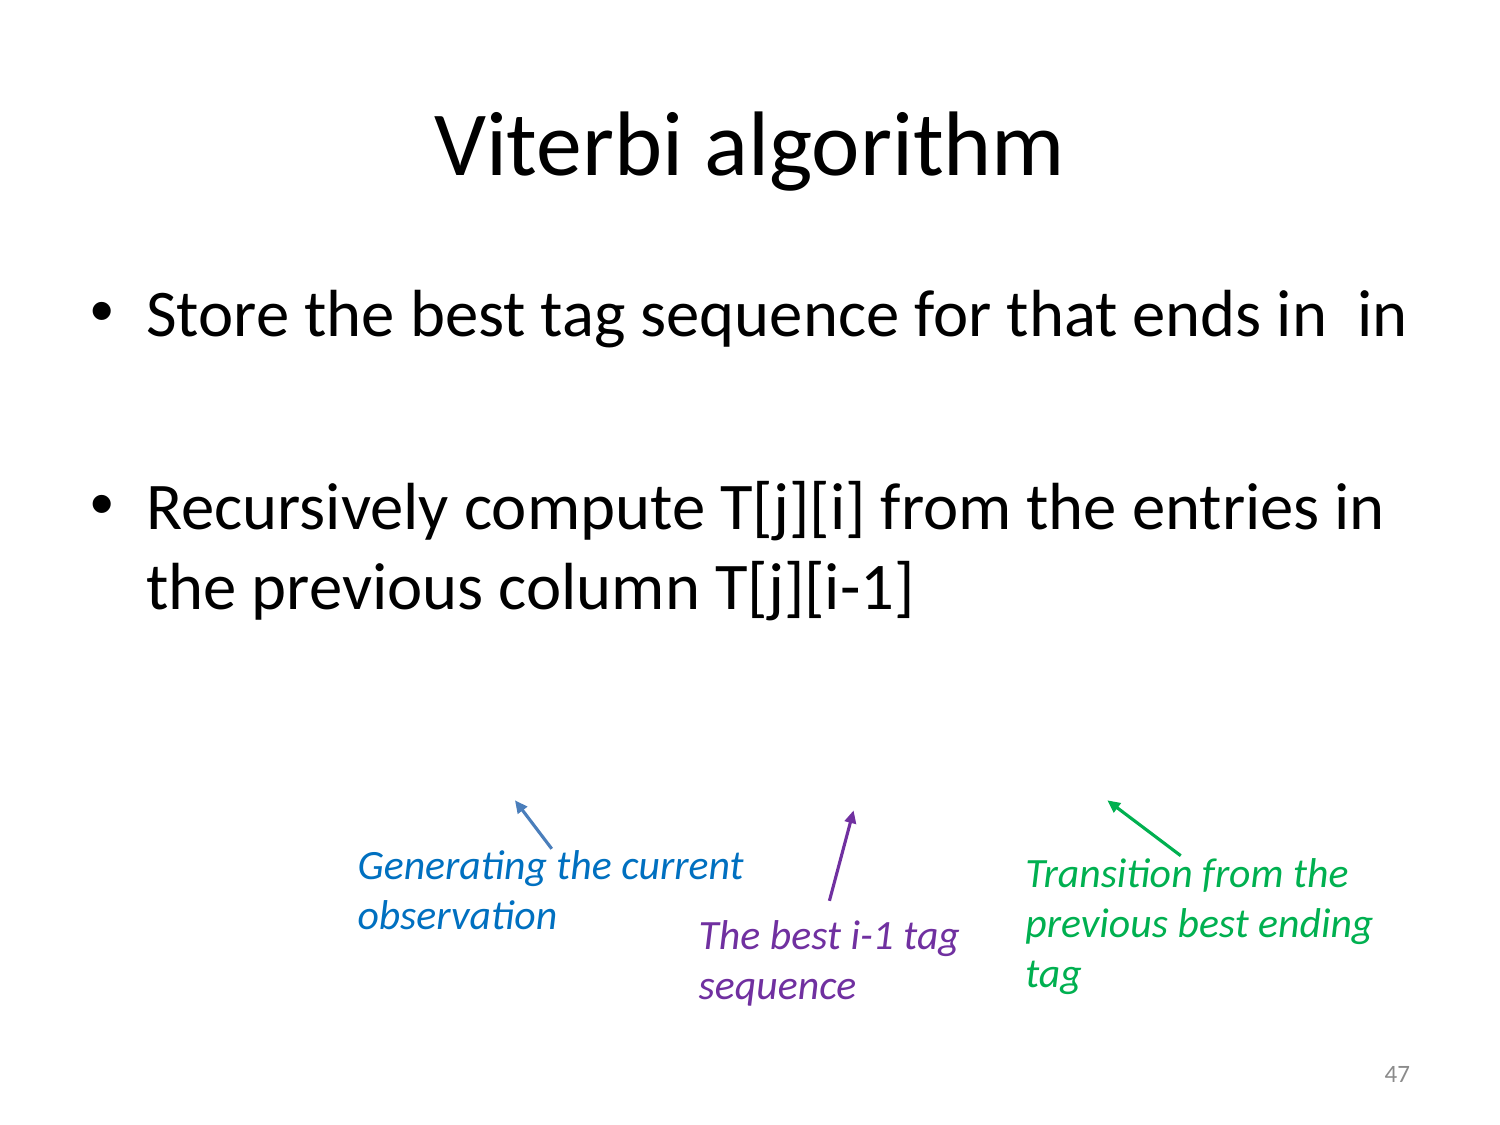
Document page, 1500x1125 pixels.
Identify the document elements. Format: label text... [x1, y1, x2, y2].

slide_number 47 [1074, 1042, 1425, 1103]
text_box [683, 810, 976, 1018]
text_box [342, 800, 781, 947]
title Viterbi algorithm [75, 45, 1425, 233]
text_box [1010, 800, 1449, 1006]
